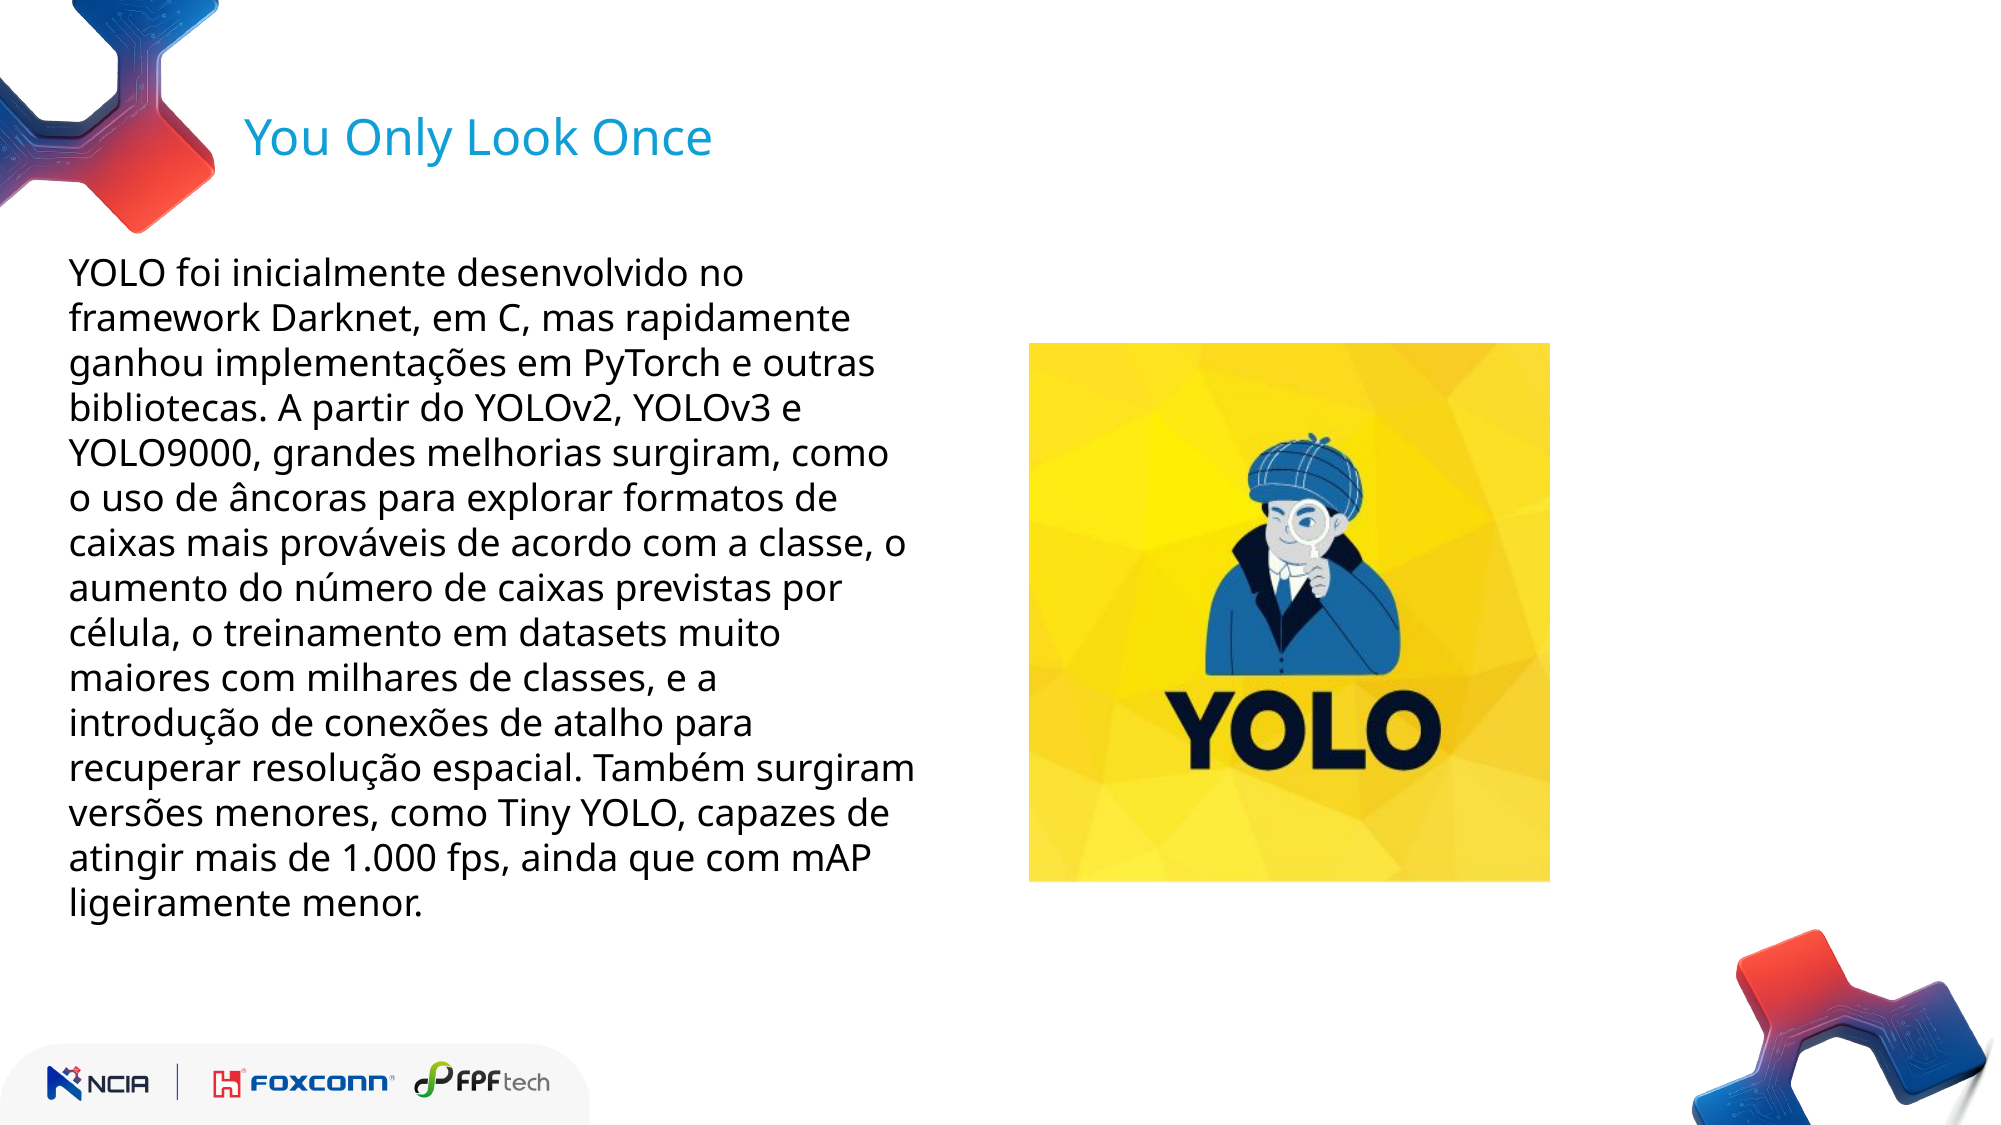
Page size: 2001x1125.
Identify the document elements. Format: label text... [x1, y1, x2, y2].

picture [1667, 911, 2001, 1125]
picture [0, 991, 590, 1125]
picture [1029, 343, 1551, 886]
picture [0, 0, 250, 246]
text_box YOLO foi inicialmente desenvolvido no framework Darknet, em C, mas rapidamente ganhou implementações em PyTorch e outras bibliotecas. A partir do YOLOv2, YOLOv3 e YOLO9000, grandes melhorias surgiram, como o uso de âncoras para explorar formatos de caixas mais prováveis de acordo com a classe, o aumento do número de caixas previstas por célula, o treinamento em datasets muito maiores com milhares de classes, e a introdução de conexões de atalho para recuperar resolução espacial. Também surgiram versões menores, como Tiny YOLO, capazes de atingir mais de 1.000 fps, ainda que com mAP ligeiramente menor. [53, 241, 933, 932]
text_box You Only Look Once [229, 98, 1280, 173]
